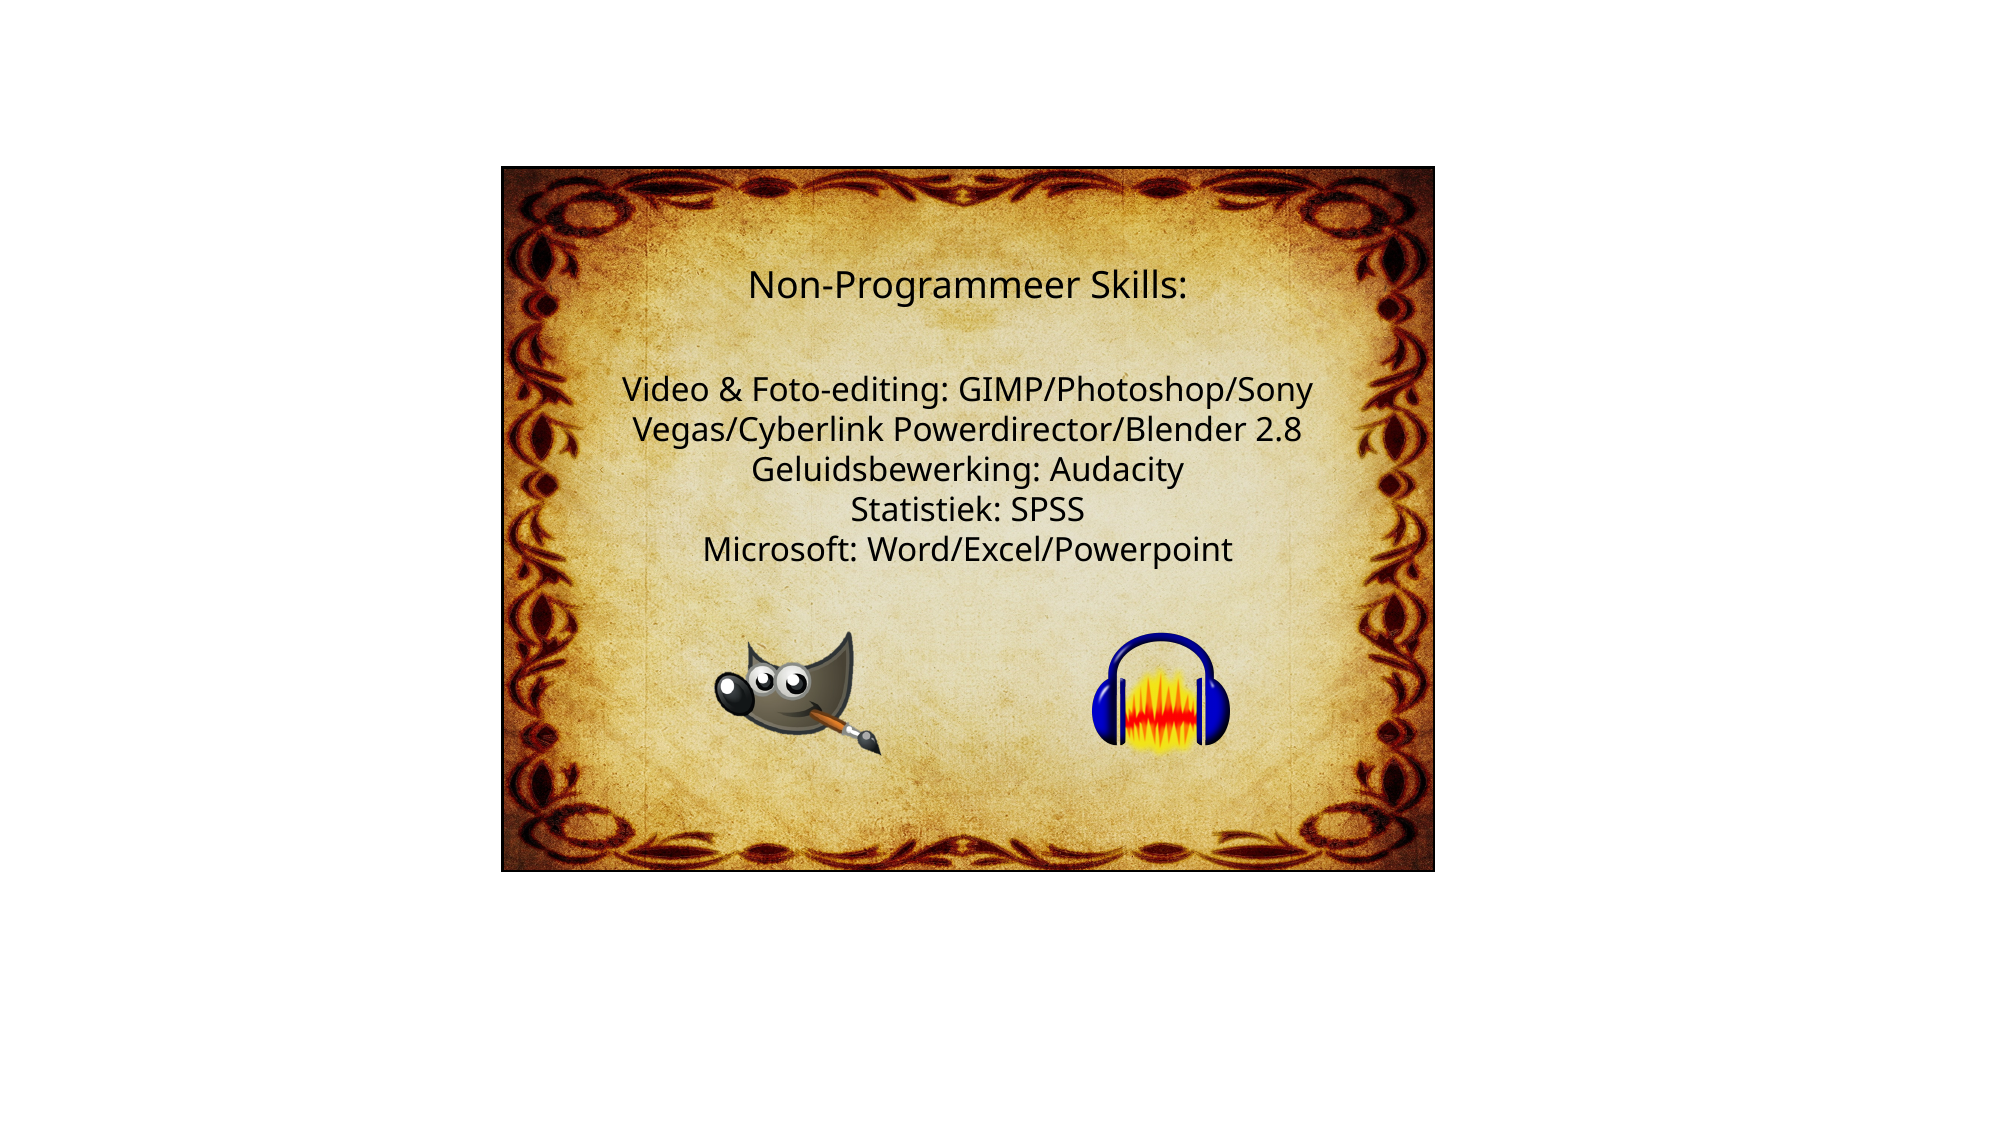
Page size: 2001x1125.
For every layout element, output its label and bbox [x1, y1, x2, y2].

text_box [502, 167, 1434, 872]
